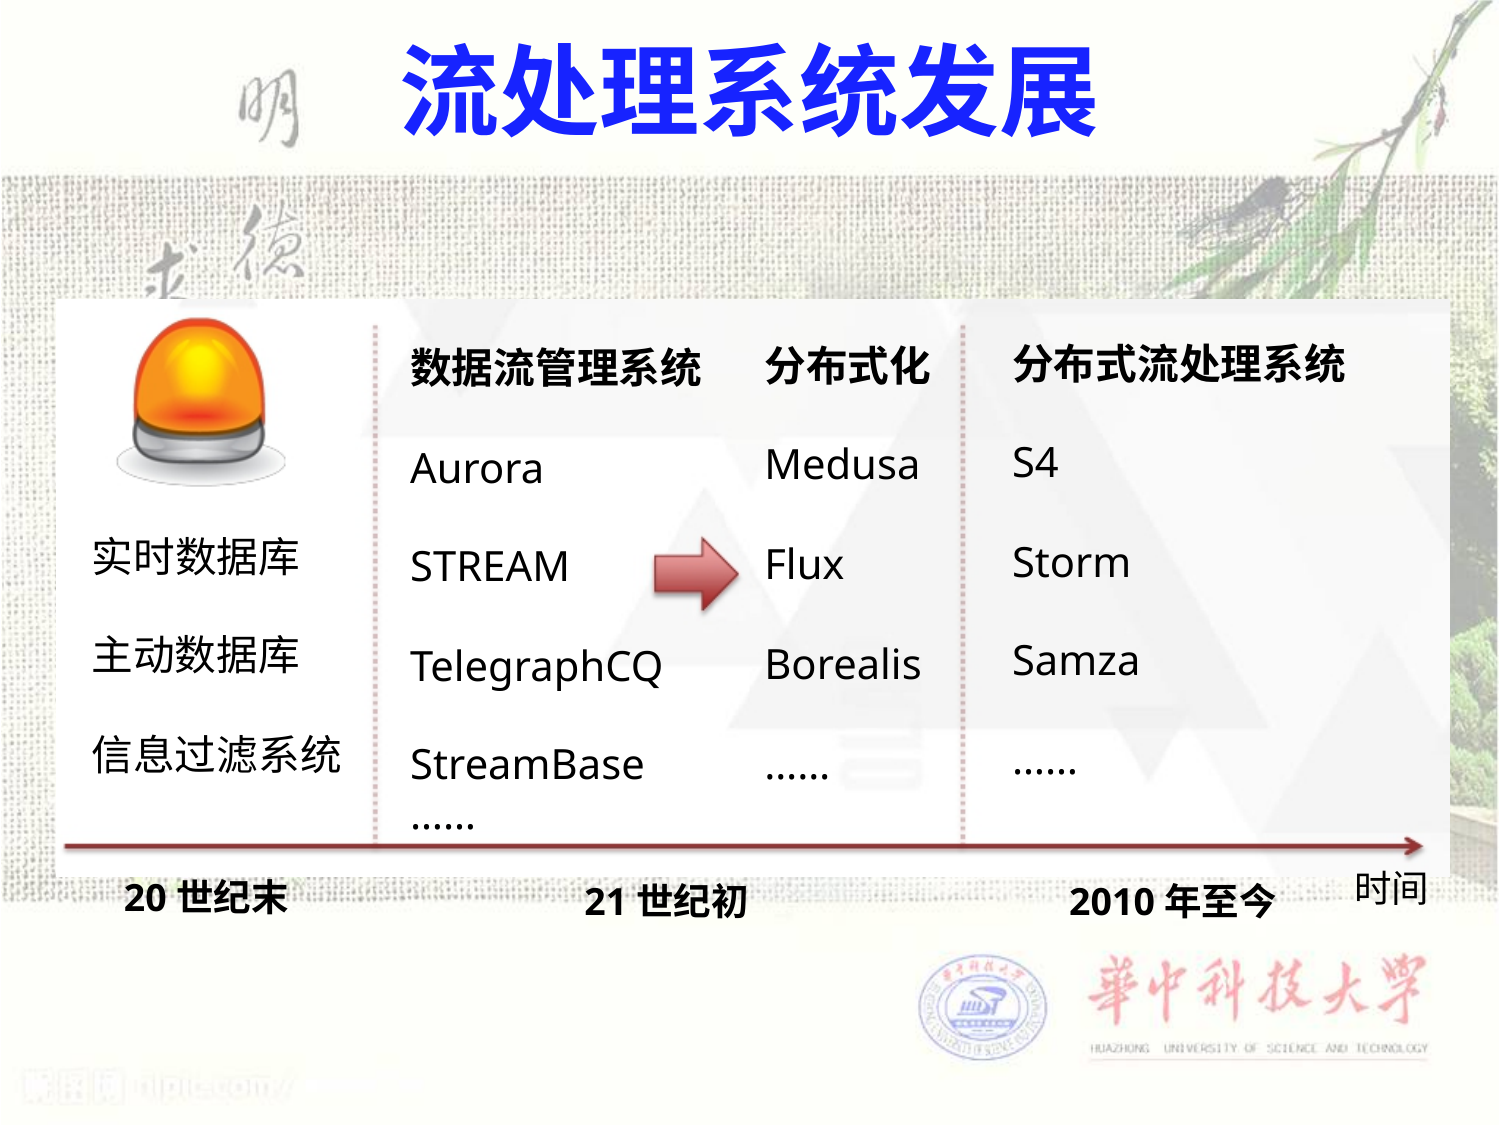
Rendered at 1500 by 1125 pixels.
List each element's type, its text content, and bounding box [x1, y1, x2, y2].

text_box 21世纪初 [584, 887, 749, 931]
text_box 时间 [1354, 887, 1430, 918]
title 流处理系统发展 [0, 1, 1500, 176]
text_box 20世纪末 [124, 887, 289, 926]
text_box 2010年至今 [1069, 887, 1277, 931]
picture [1, 176, 1499, 1125]
